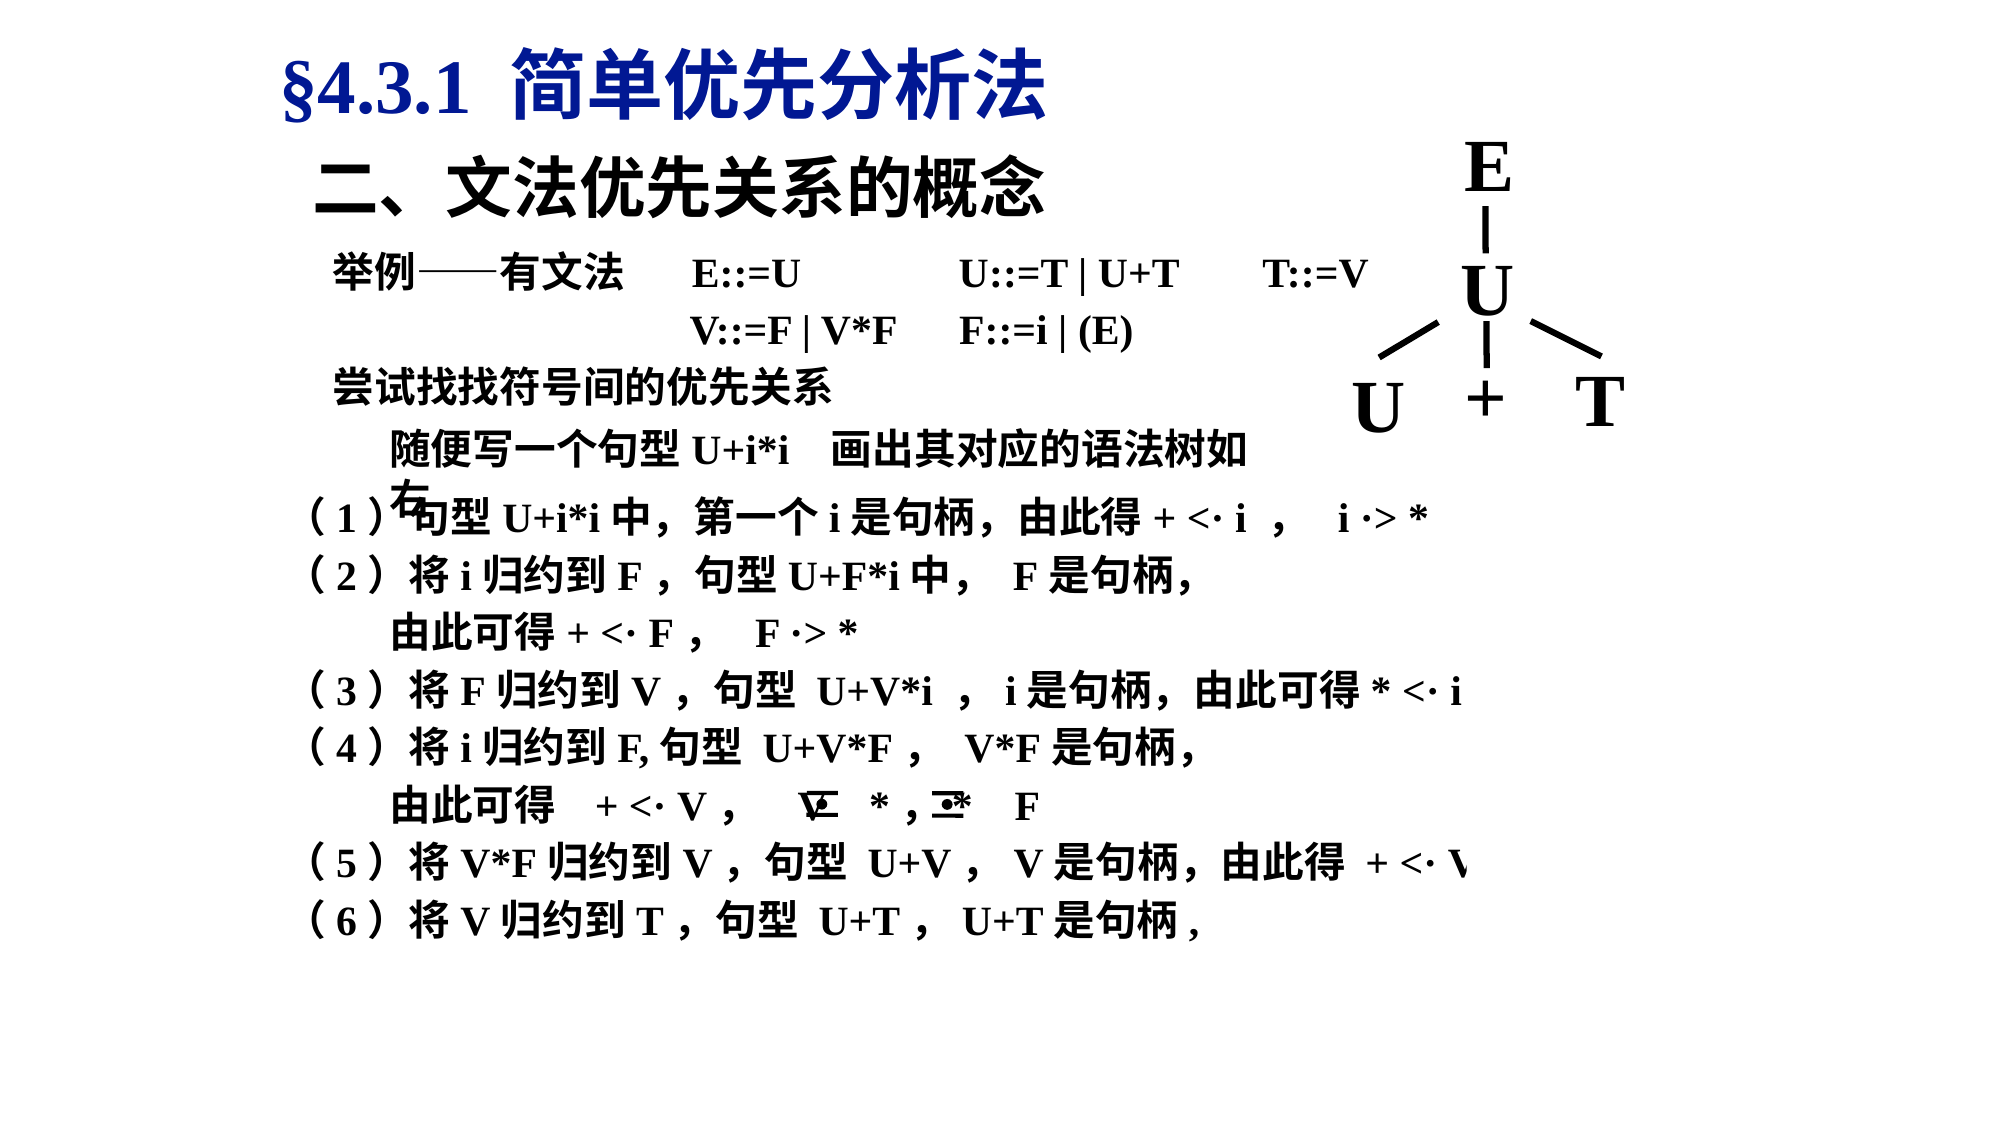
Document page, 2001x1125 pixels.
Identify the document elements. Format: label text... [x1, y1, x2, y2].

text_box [1337, 109, 1748, 948]
text_box 二、文法优先关系的概念 [297, 98, 1062, 233]
text_box [816, 798, 828, 810]
text_box [941, 798, 953, 810]
text_box §4.3.1 简单优先分析法 [264, 10, 1715, 141]
text_box 举例——有文法 E::=U U::=T | U+T T::=V V::=F | V*F F::=i | (E) 尝试找找符号间的优先关系 [317, 230, 1337, 418]
text_box （1）句型U+i*i中，第一个i是句柄，由此得+ <· i ， i ·> * （2）将i归约到F，句型U+F*i中， F是句柄， 由此可得+ <· F， F ·> * （3）将F归约到V，句型 U+V*i ，i是句柄，由此可得* <· i （4）将i归约到F,句型 U+V*F， V*F是句柄， 由此可得 + <· V， V *，* F （5）将V*F归约到V，句型 U+V，V是句柄，由此得 + <· V （6）将V归约到T，句型 U+T，U+T是句柄, [269, 476, 1640, 1009]
text_box 随便写一个句型U+i*i 画出其对应的语法树如右 [374, 418, 1294, 530]
